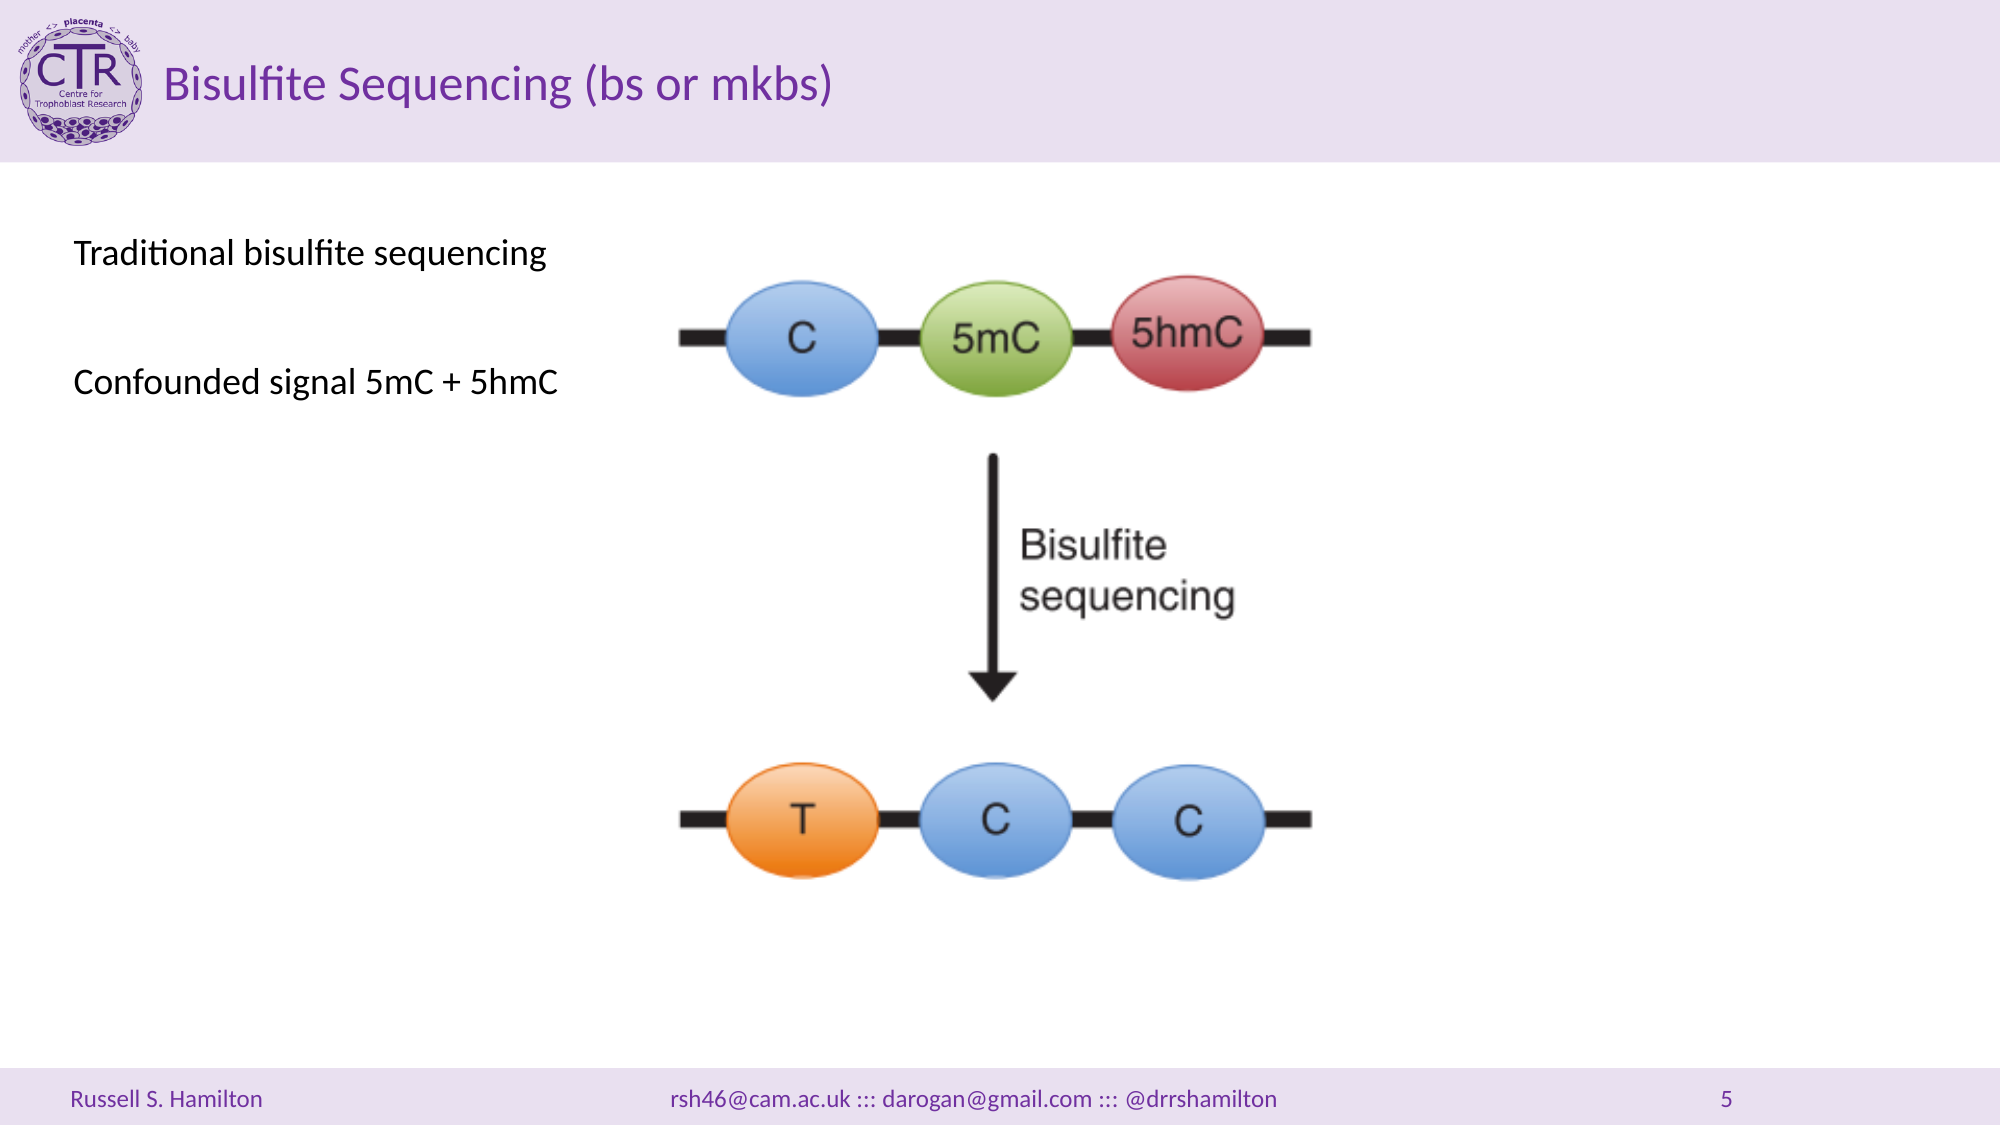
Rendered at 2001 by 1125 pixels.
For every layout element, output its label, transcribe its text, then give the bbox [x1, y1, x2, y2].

text_box [0, 1067, 2000, 1125]
picture [11, 16, 146, 146]
text_box Confounded signal 5mC + 5hmC [58, 349, 574, 410]
picture [656, 220, 1344, 905]
text_box [0, 0, 2000, 163]
text_box Russell S. Hamilton rsh46@cam.ac.uk ::: darogan@gmail.com ::: @drrshamilton 5 [55, 1074, 1910, 1120]
text_box Traditional bisulfite sequencing [58, 220, 563, 281]
text_box Bisulfite Sequencing (bs or mkbs) [148, 43, 850, 118]
